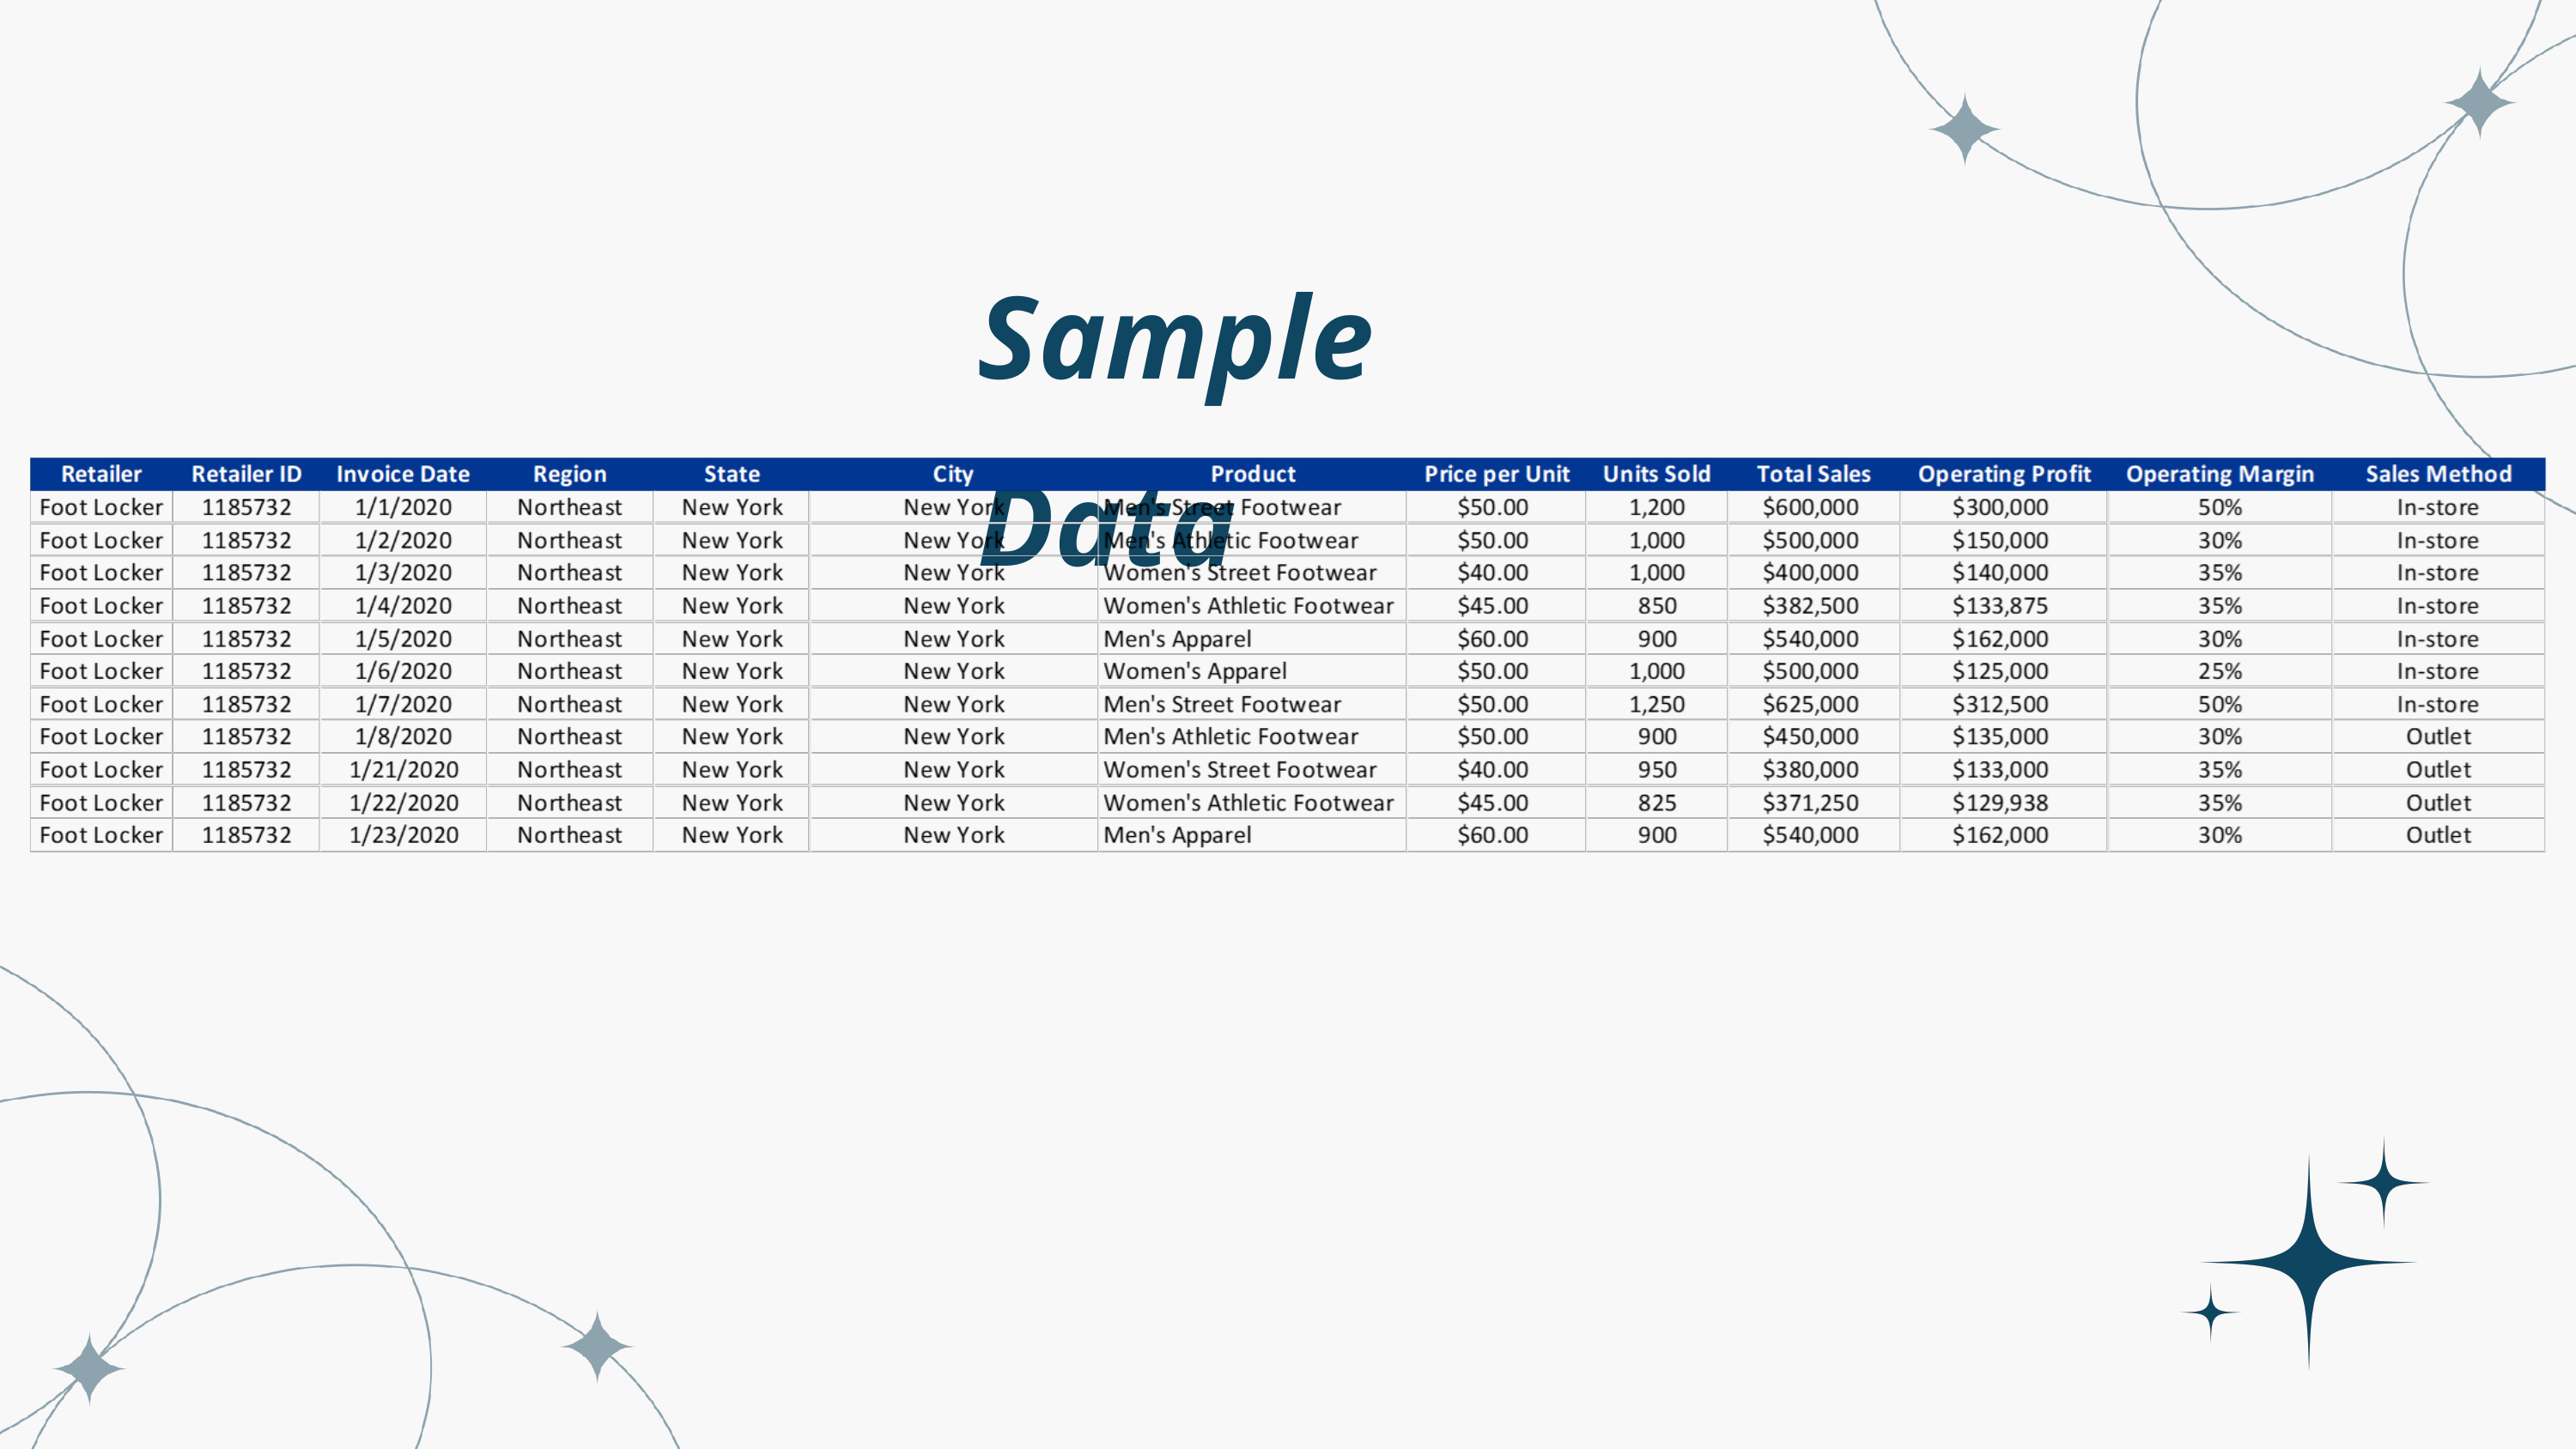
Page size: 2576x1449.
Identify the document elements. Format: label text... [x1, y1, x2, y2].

text_box [2179, 1135, 2432, 1372]
text_box [0, 922, 699, 1449]
text_box Sample Data [978, 215, 1573, 457]
text_box [29, 457, 2547, 854]
text_box [1864, 0, 2576, 551]
